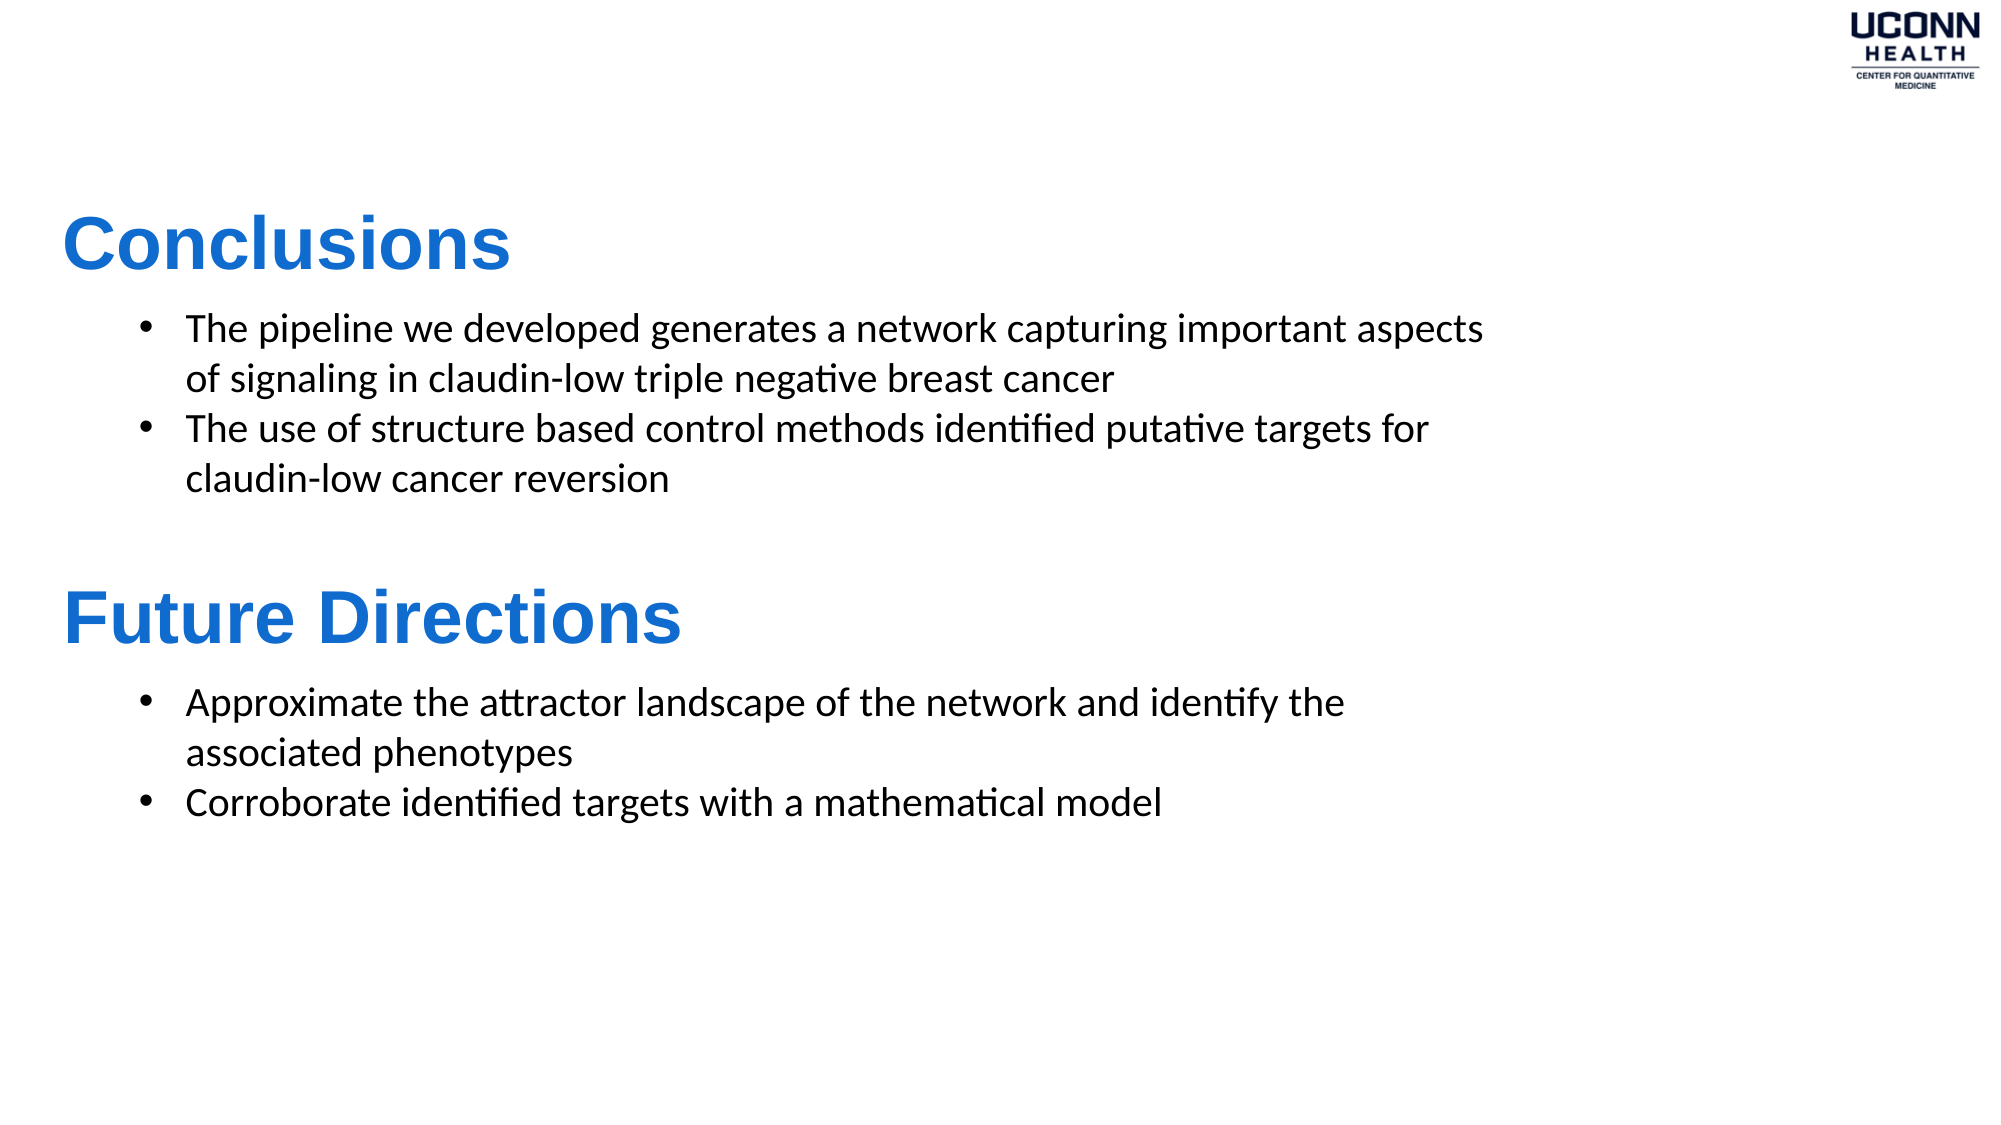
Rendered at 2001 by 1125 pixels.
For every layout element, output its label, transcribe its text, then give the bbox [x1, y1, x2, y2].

text_box Approximate the attractor landscape of the network and identify the associated phenotypes Corroborate identified targets with a mathematical model [131, 667, 1510, 833]
text_box The pipeline we developed generates a network capturing important aspects of signaling in claudin-low triple negative breast cancer The use of structure based control methods identified putative targets for claudin-low cancer reversion [131, 293, 1510, 509]
text_box Future Directions [56, 561, 693, 666]
text_box Conclusions [55, 187, 521, 293]
picture [1848, 1, 1984, 102]
